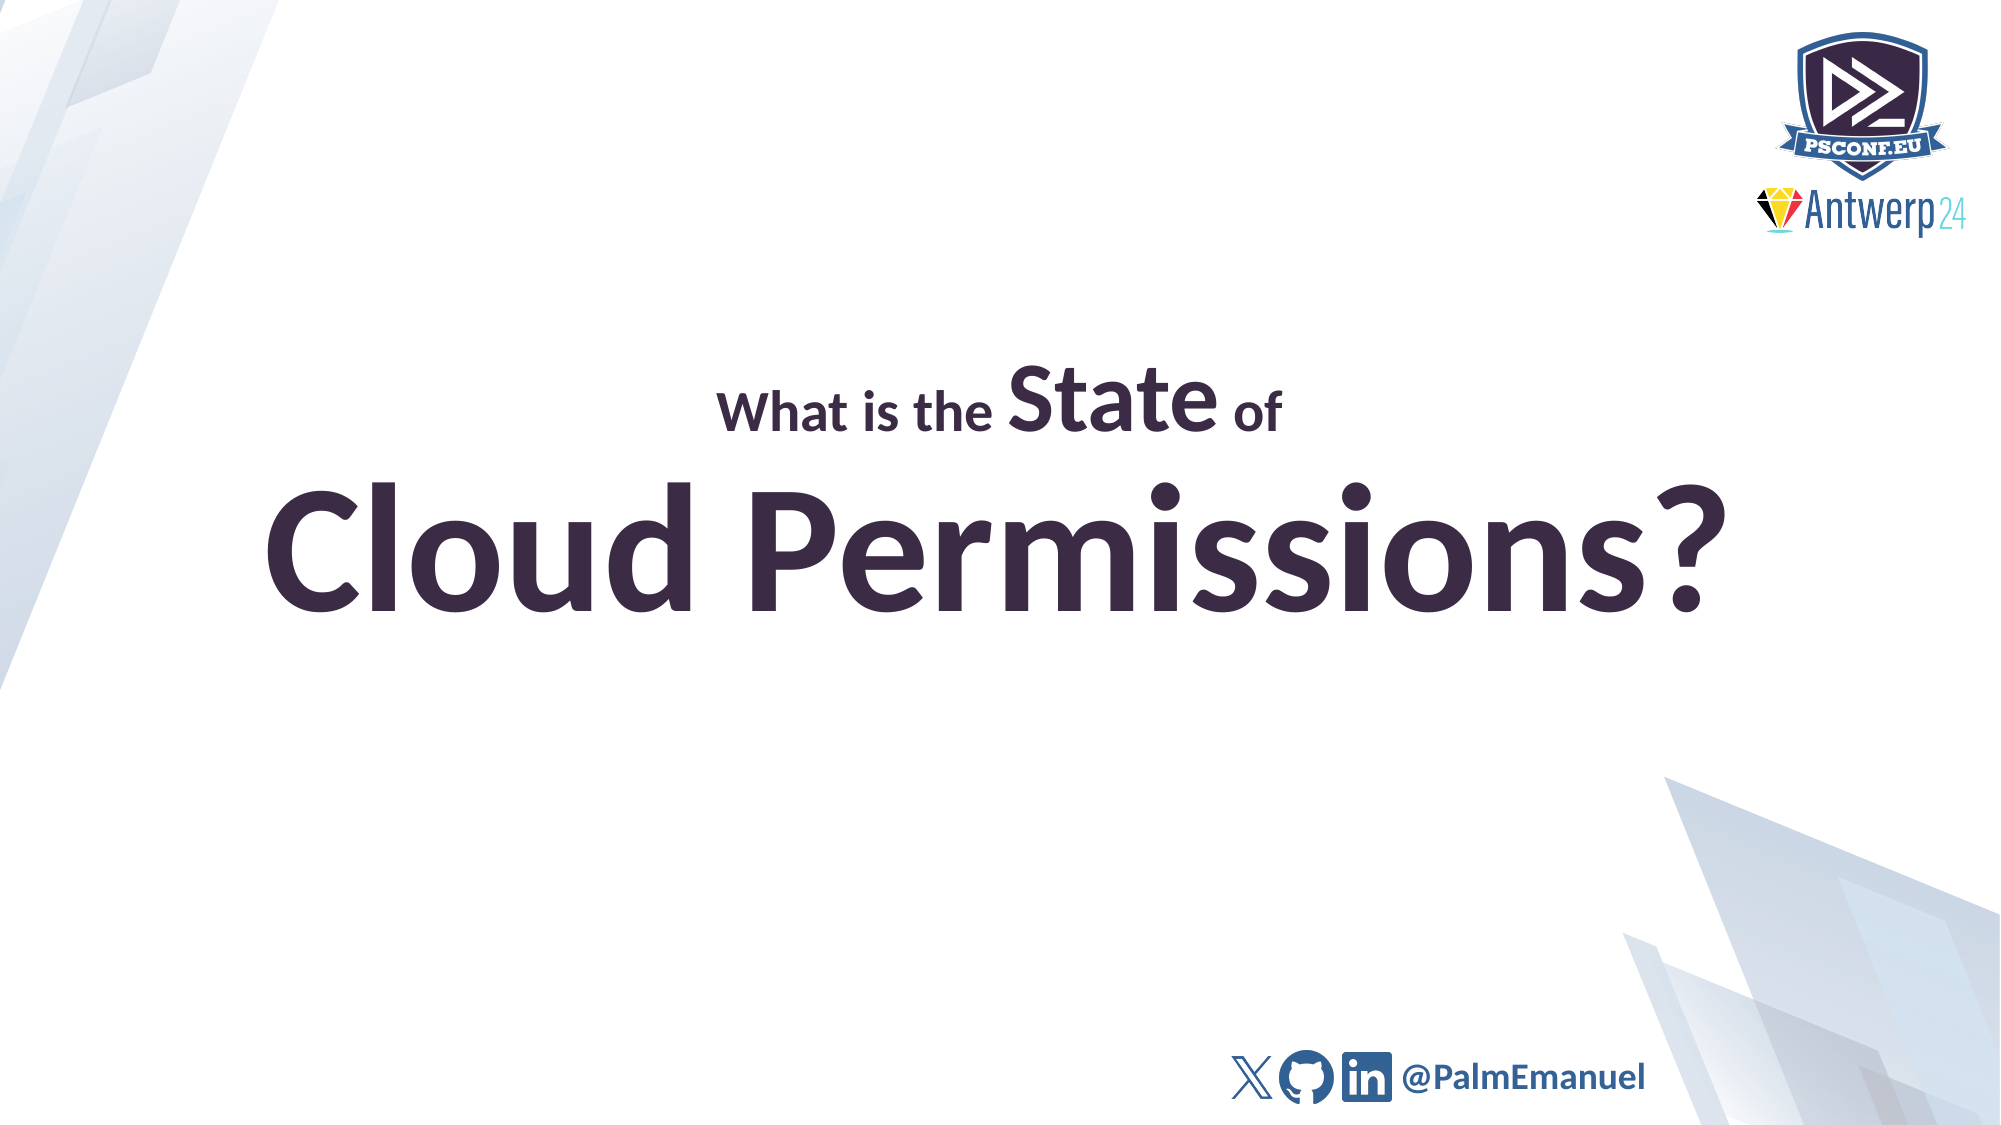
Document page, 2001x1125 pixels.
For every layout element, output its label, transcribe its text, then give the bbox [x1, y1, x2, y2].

title What is the State of Cloud Permissions? [190, 321, 1810, 675]
picture [0, 0, 2000, 1125]
